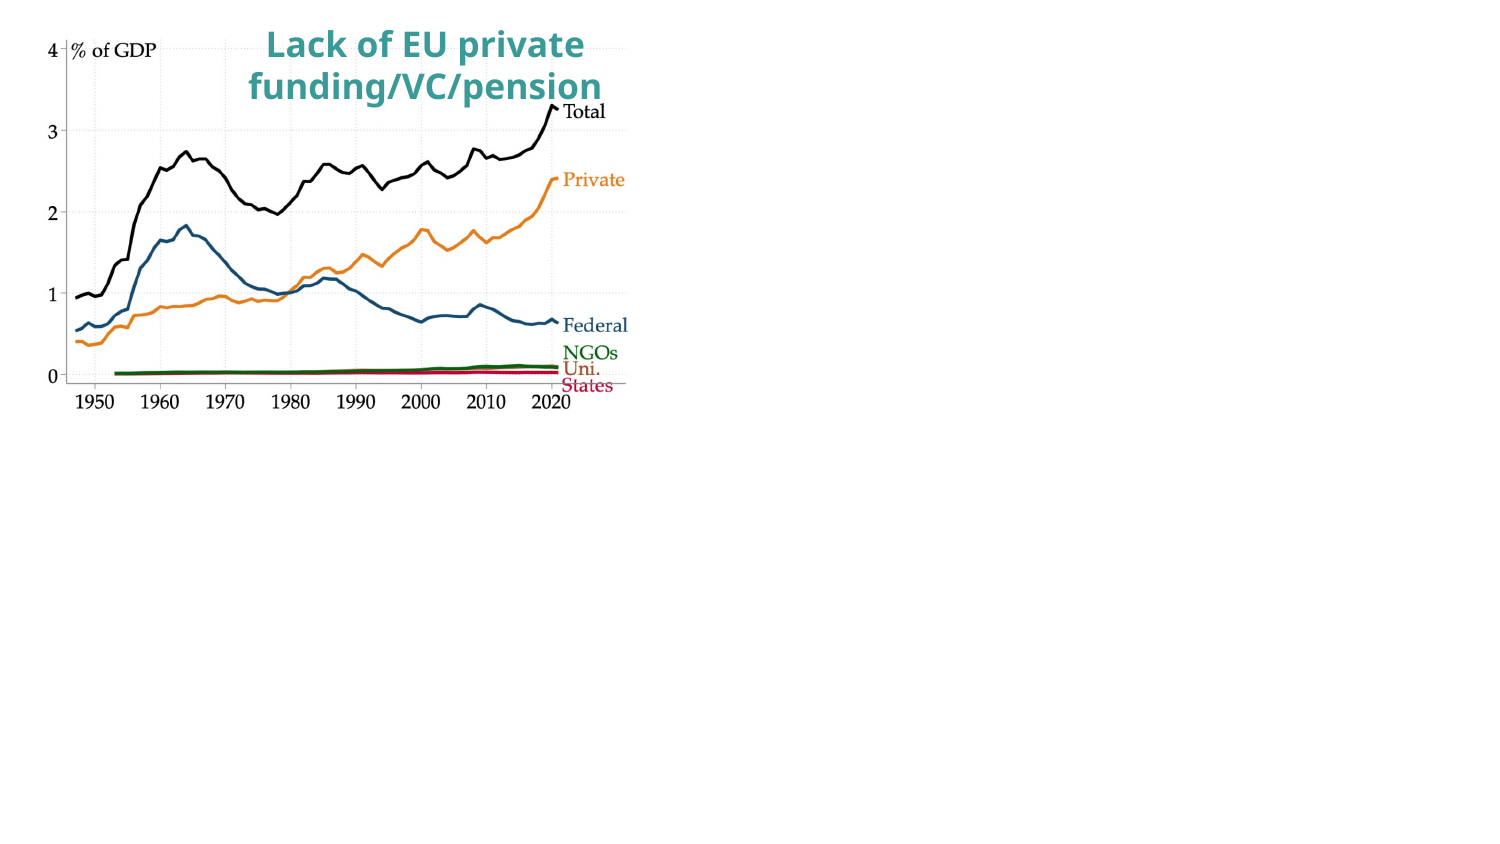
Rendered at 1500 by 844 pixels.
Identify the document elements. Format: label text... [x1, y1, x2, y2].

picture [37, 32, 638, 418]
text_box Lack of EU private funding/VC/pension [126, 13, 694, 115]
